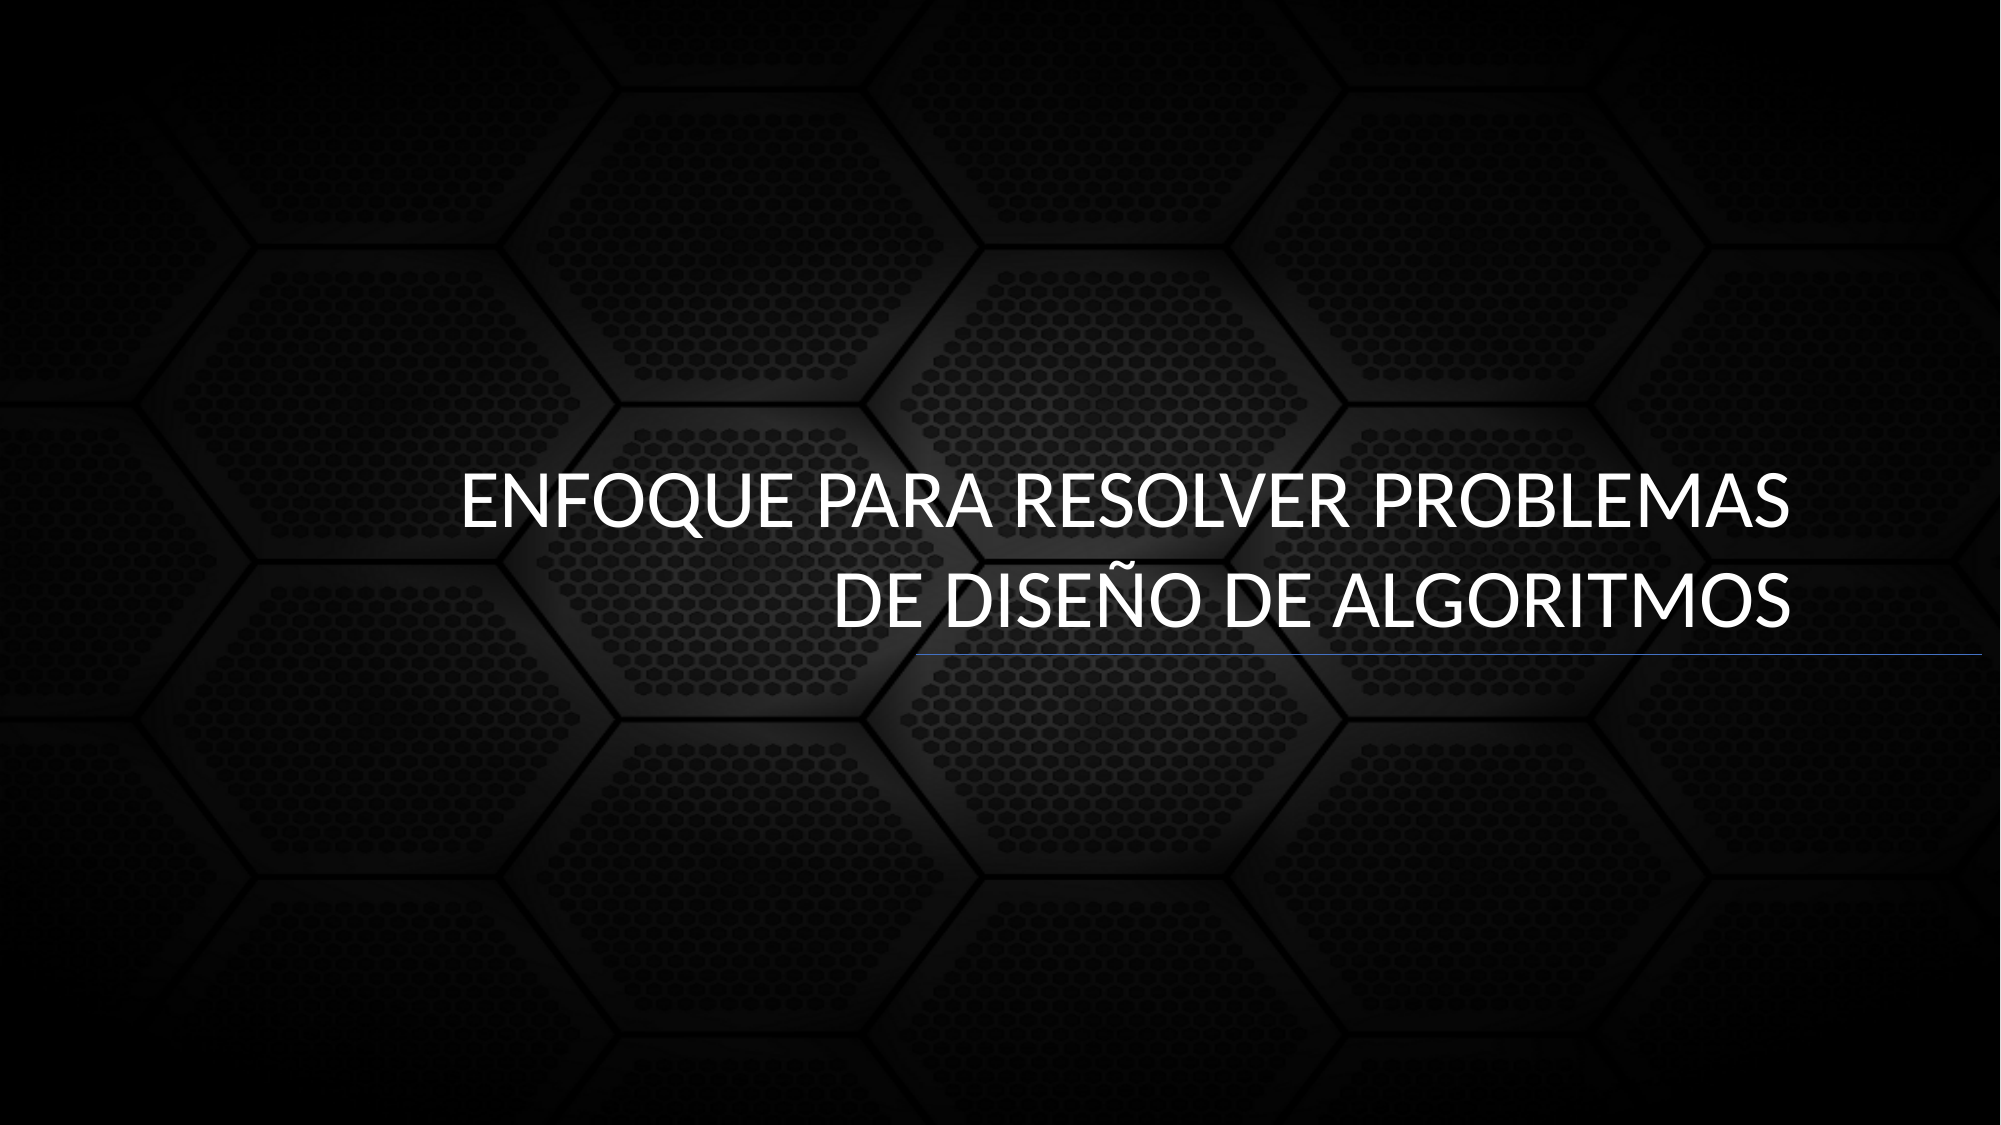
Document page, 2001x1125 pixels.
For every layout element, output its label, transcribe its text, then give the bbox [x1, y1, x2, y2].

text_box ENFOQUE PARA RESOLVER PROBLEMAS DE DISEÑO DE ALGORITMOS [342, 437, 1808, 652]
picture [0, 0, 2001, 1125]
